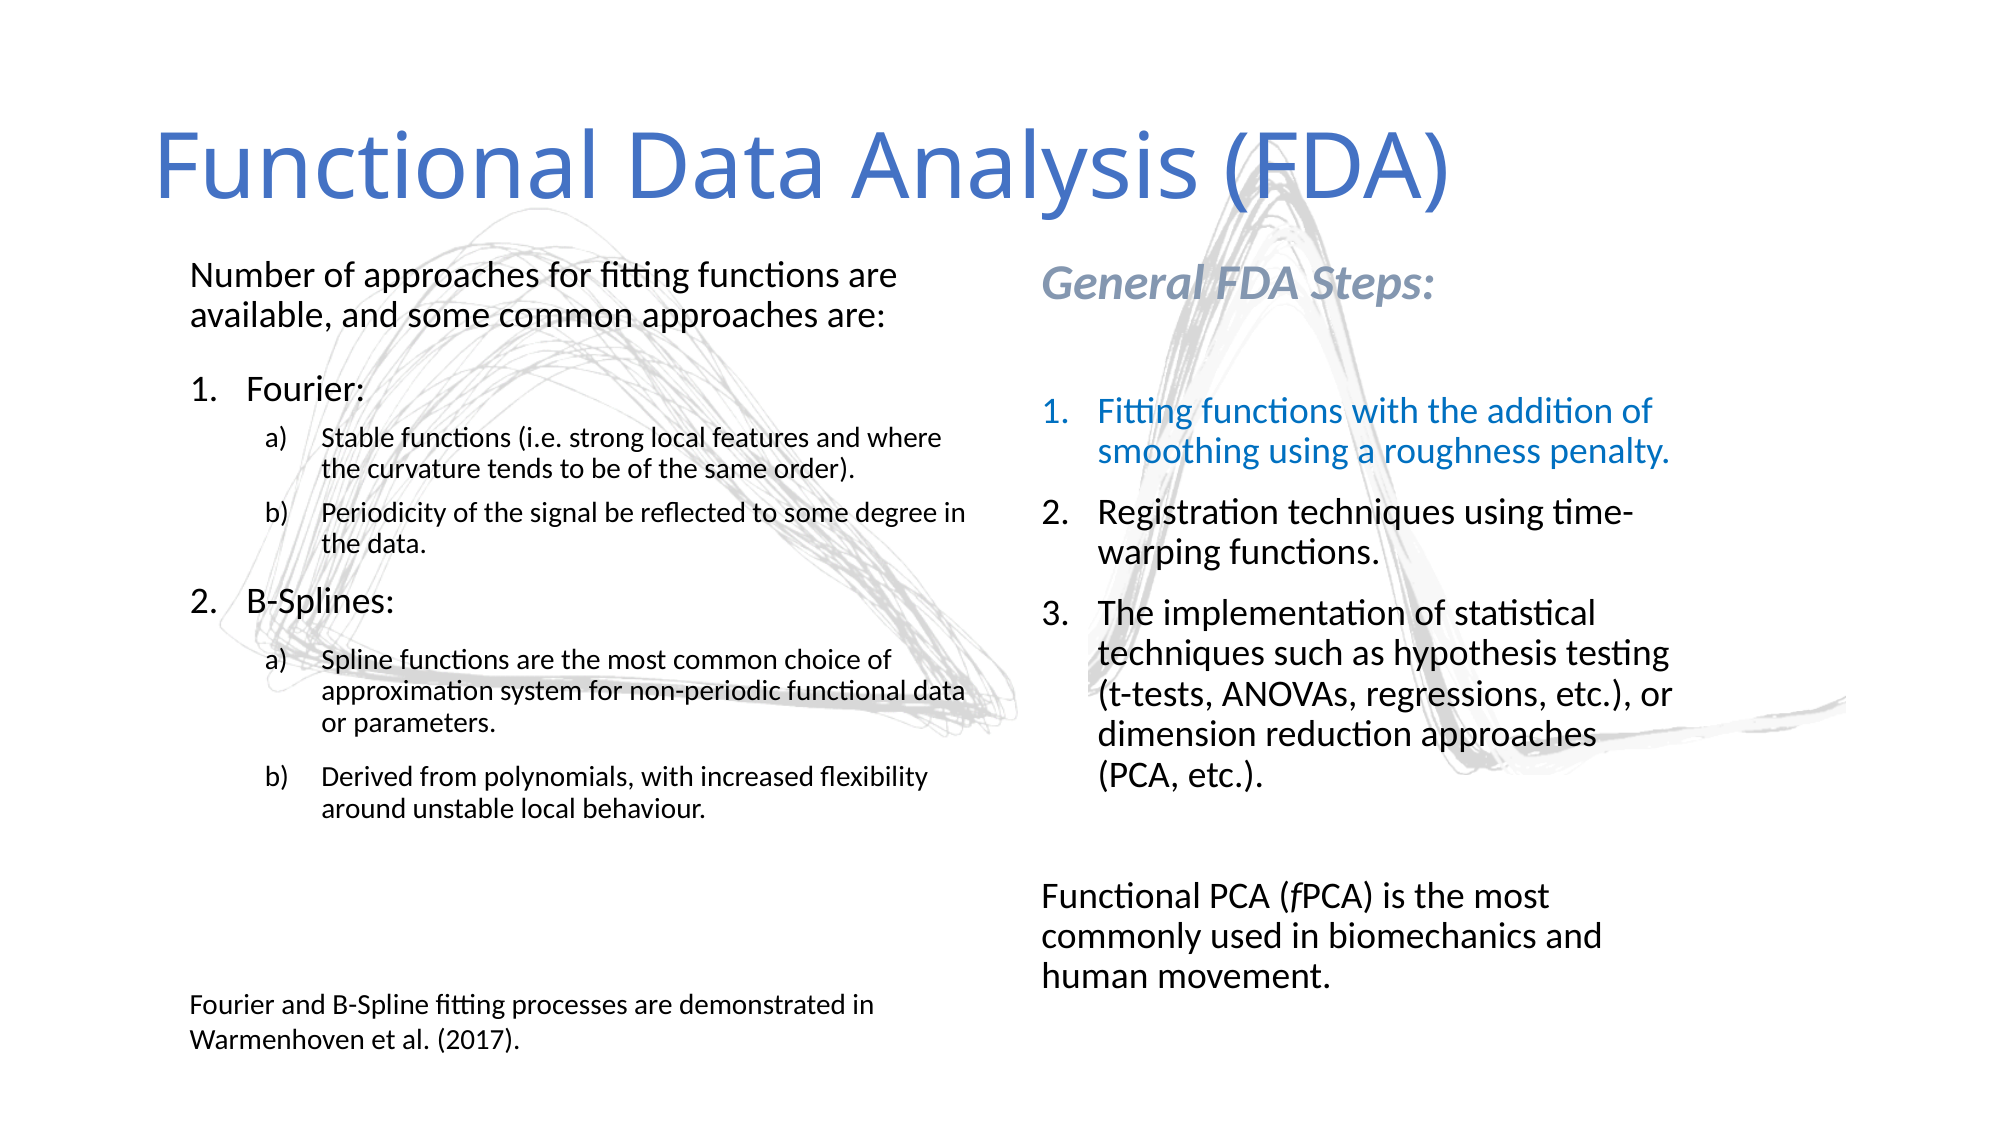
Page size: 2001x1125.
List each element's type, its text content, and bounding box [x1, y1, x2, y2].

text_box General FDA Steps: Fitting functions with the addition of smoothing using a roughness penalty. Registration techniques using time-warping functions. The implementation of statistical techniques such as hypothesis testing (t-tests, ANOVAs, regressions, etc.), or dimension reduction approaches (PCA, etc.). Functional PCA (fPCA) is the most commonly used in biomechanics and human movement. [1026, 249, 1703, 1032]
text_box Fourier and B-Spline fitting processes are demonstrated in Warmenhoven et al. (2017). [174, 978, 960, 1063]
title Functional Data Analysis (FDA) [137, 59, 1863, 278]
picture [1088, 125, 1846, 775]
list Number of approaches for fitting functions are available, and some common approaches are: Fourier: Stable functions (i.e. strong local features and where the curvature tends to be of the same order). Periodicity of the signal be reflected to some degree in the data. B-Splines: Spline functions are the most common choice of approximation system for non-periodic functional data or parameters. Derived from polynomials, with increased flexibility around unstable local behaviour. [174, 247, 1002, 1030]
picture [192, 171, 1076, 752]
